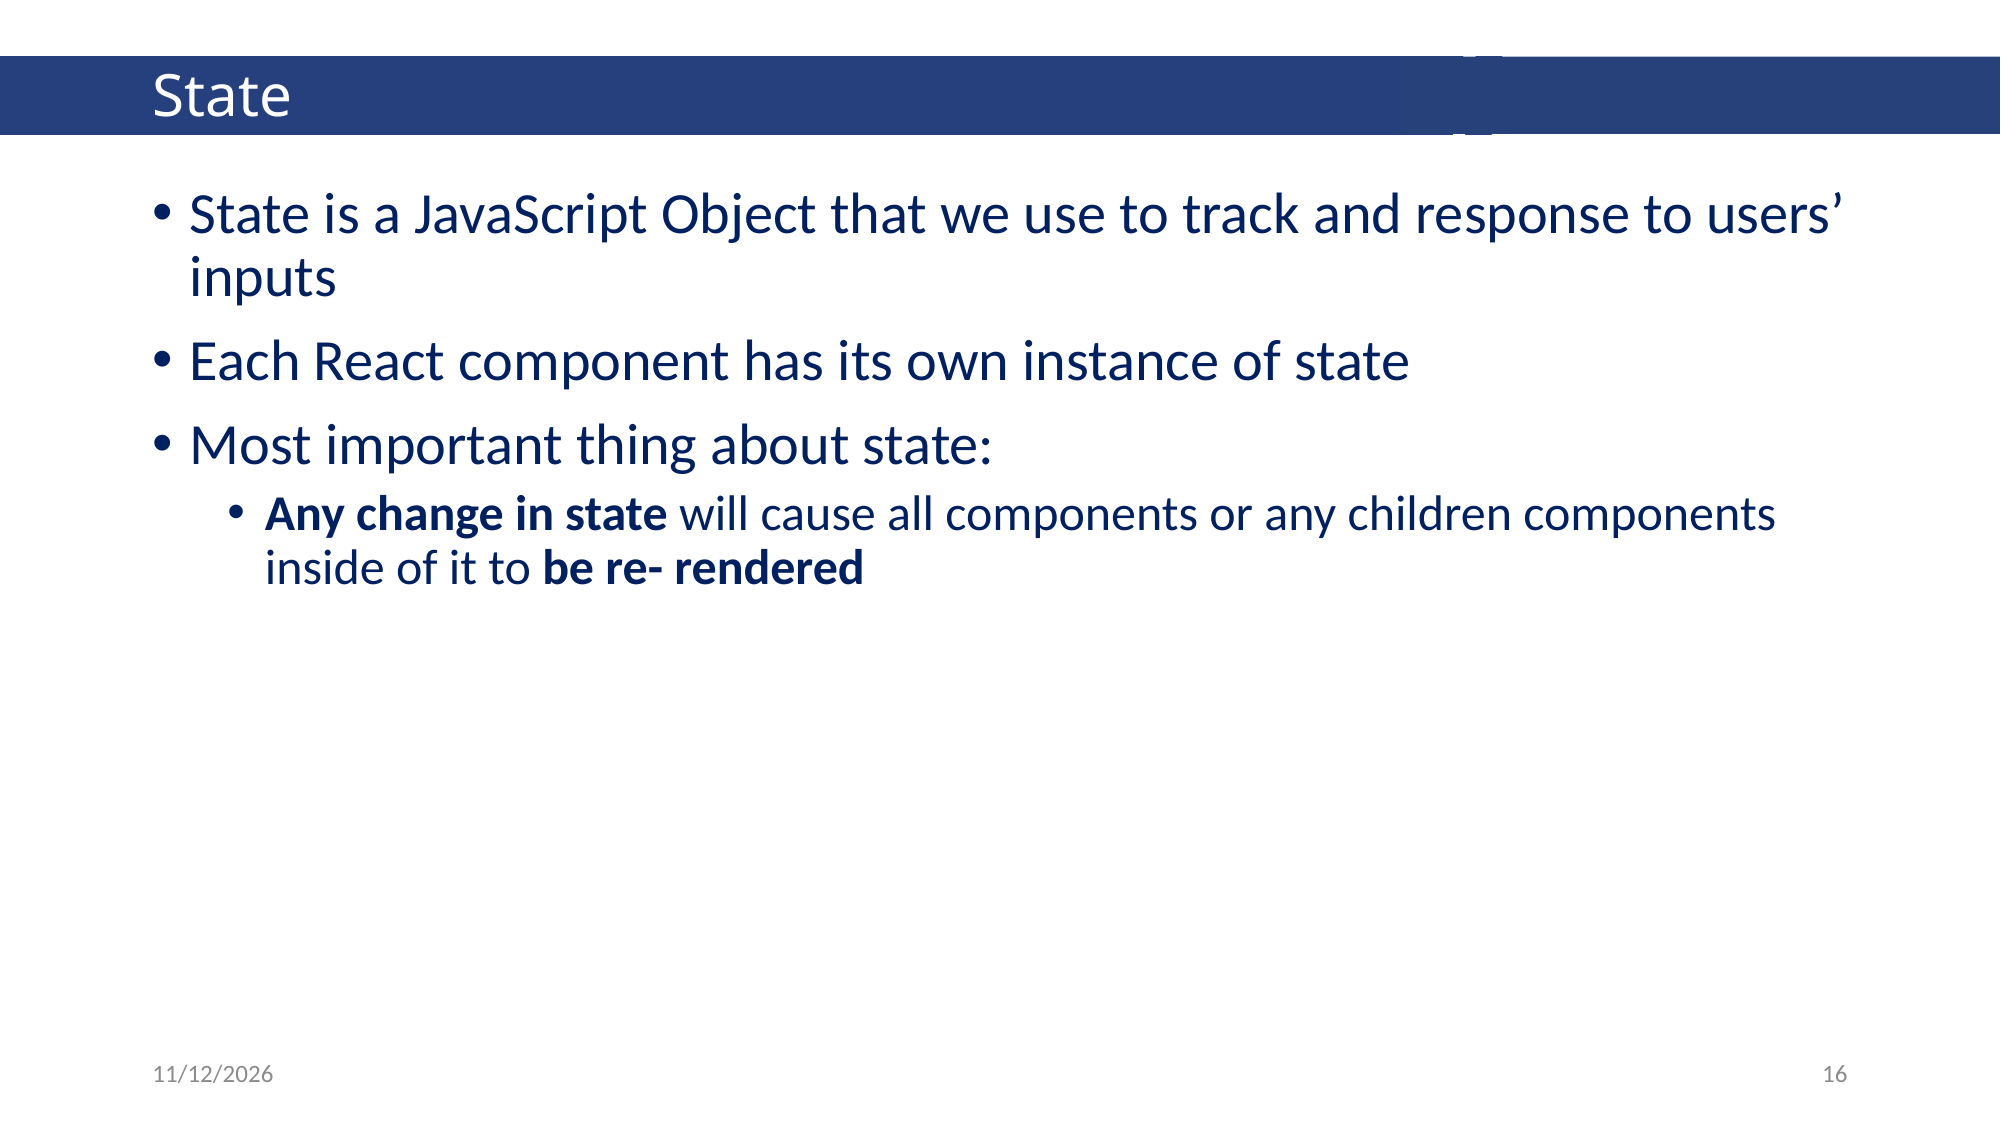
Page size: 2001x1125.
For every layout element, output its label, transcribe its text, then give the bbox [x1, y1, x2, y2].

list State is a JavaScript Object that we use to track and response to users’ inputs Each React component has its own instance of state Most important thing about state: Any change in state will cause all components or any children components inside of it to be re- rendered [137, 176, 1863, 1018]
slide_number 15 [1640, 1042, 1863, 1103]
picture [0, 56, 137, 135]
picture [1863, 50, 2001, 144]
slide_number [137, 1042, 365, 1103]
title State [137, 43, 1863, 152]
